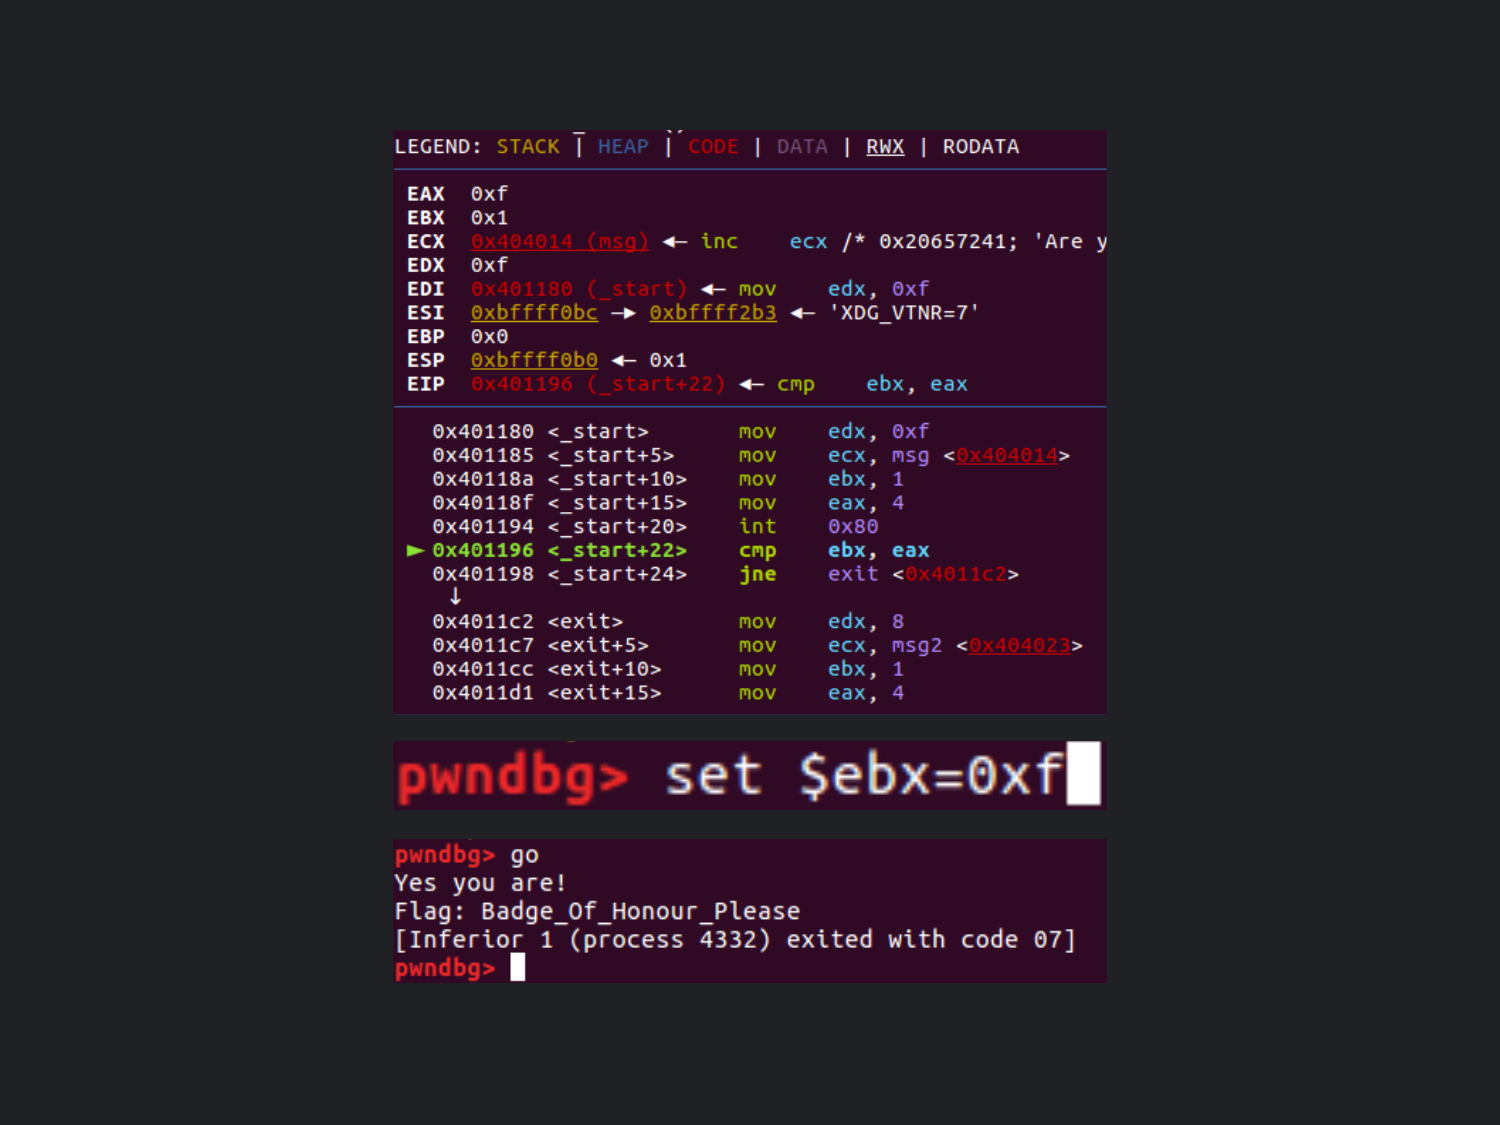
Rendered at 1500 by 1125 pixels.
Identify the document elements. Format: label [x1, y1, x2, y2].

picture [393, 130, 1107, 716]
picture [393, 740, 1107, 814]
picture [393, 839, 1107, 983]
